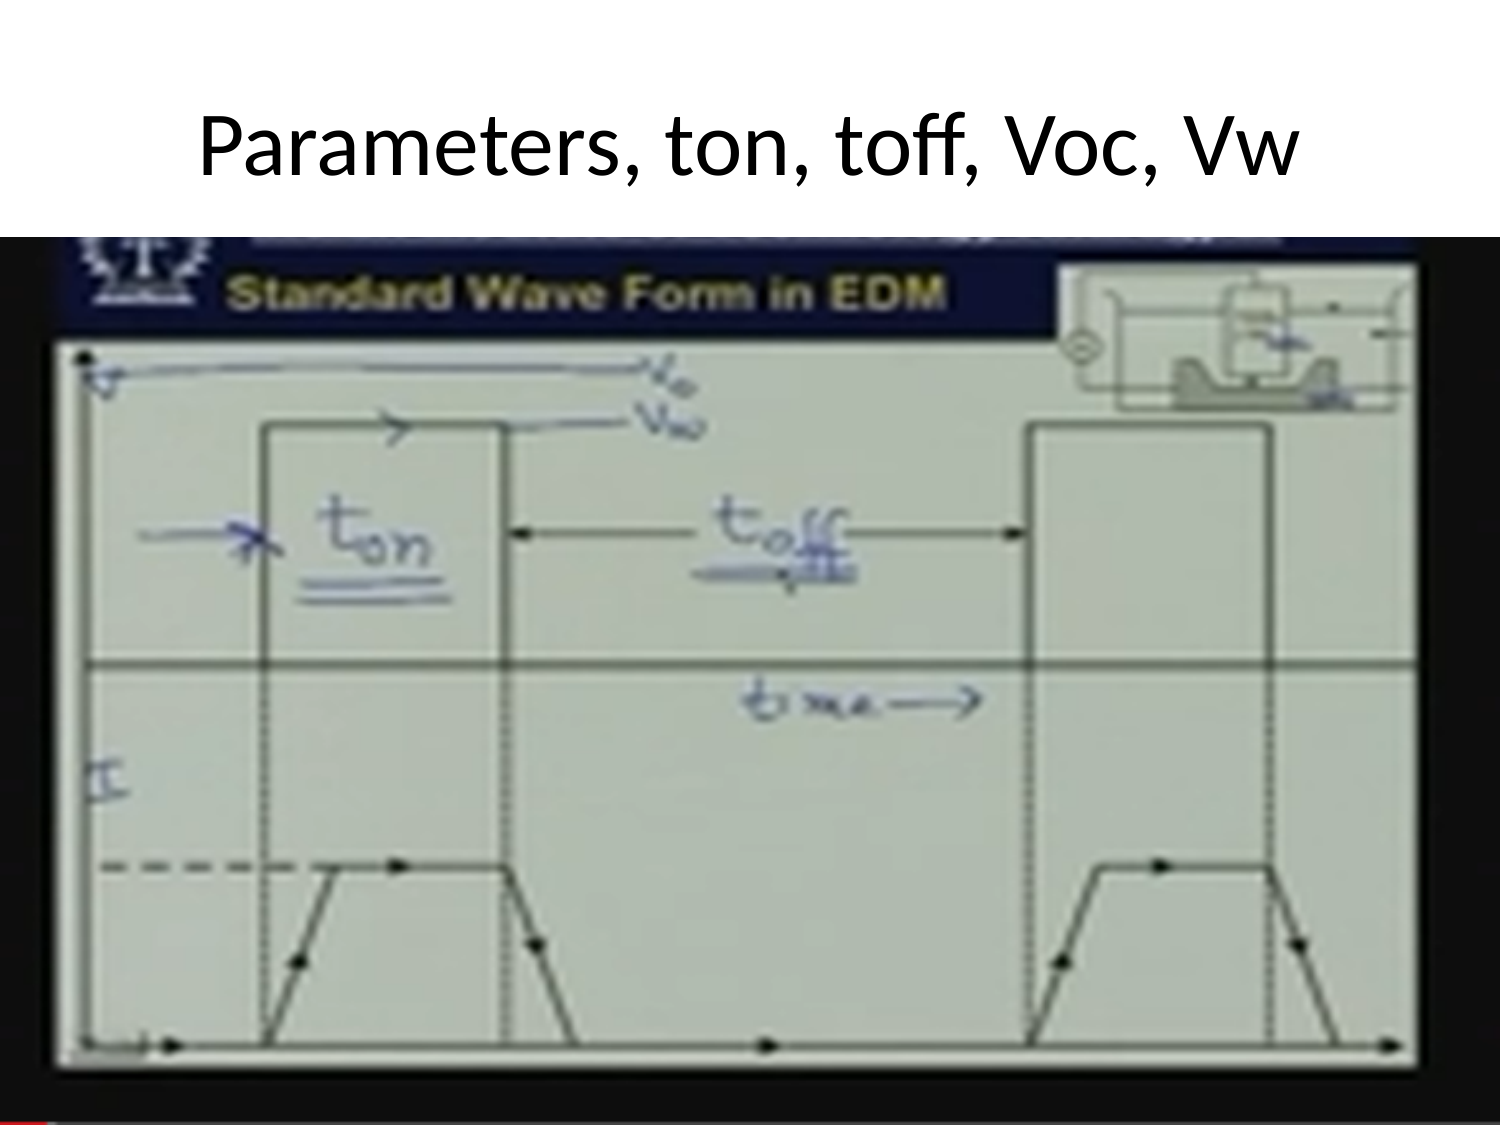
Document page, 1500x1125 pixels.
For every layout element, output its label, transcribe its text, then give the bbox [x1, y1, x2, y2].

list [0, 237, 1500, 1125]
title Parameters, ton, toff, Voc, Vw [75, 45, 1425, 233]
